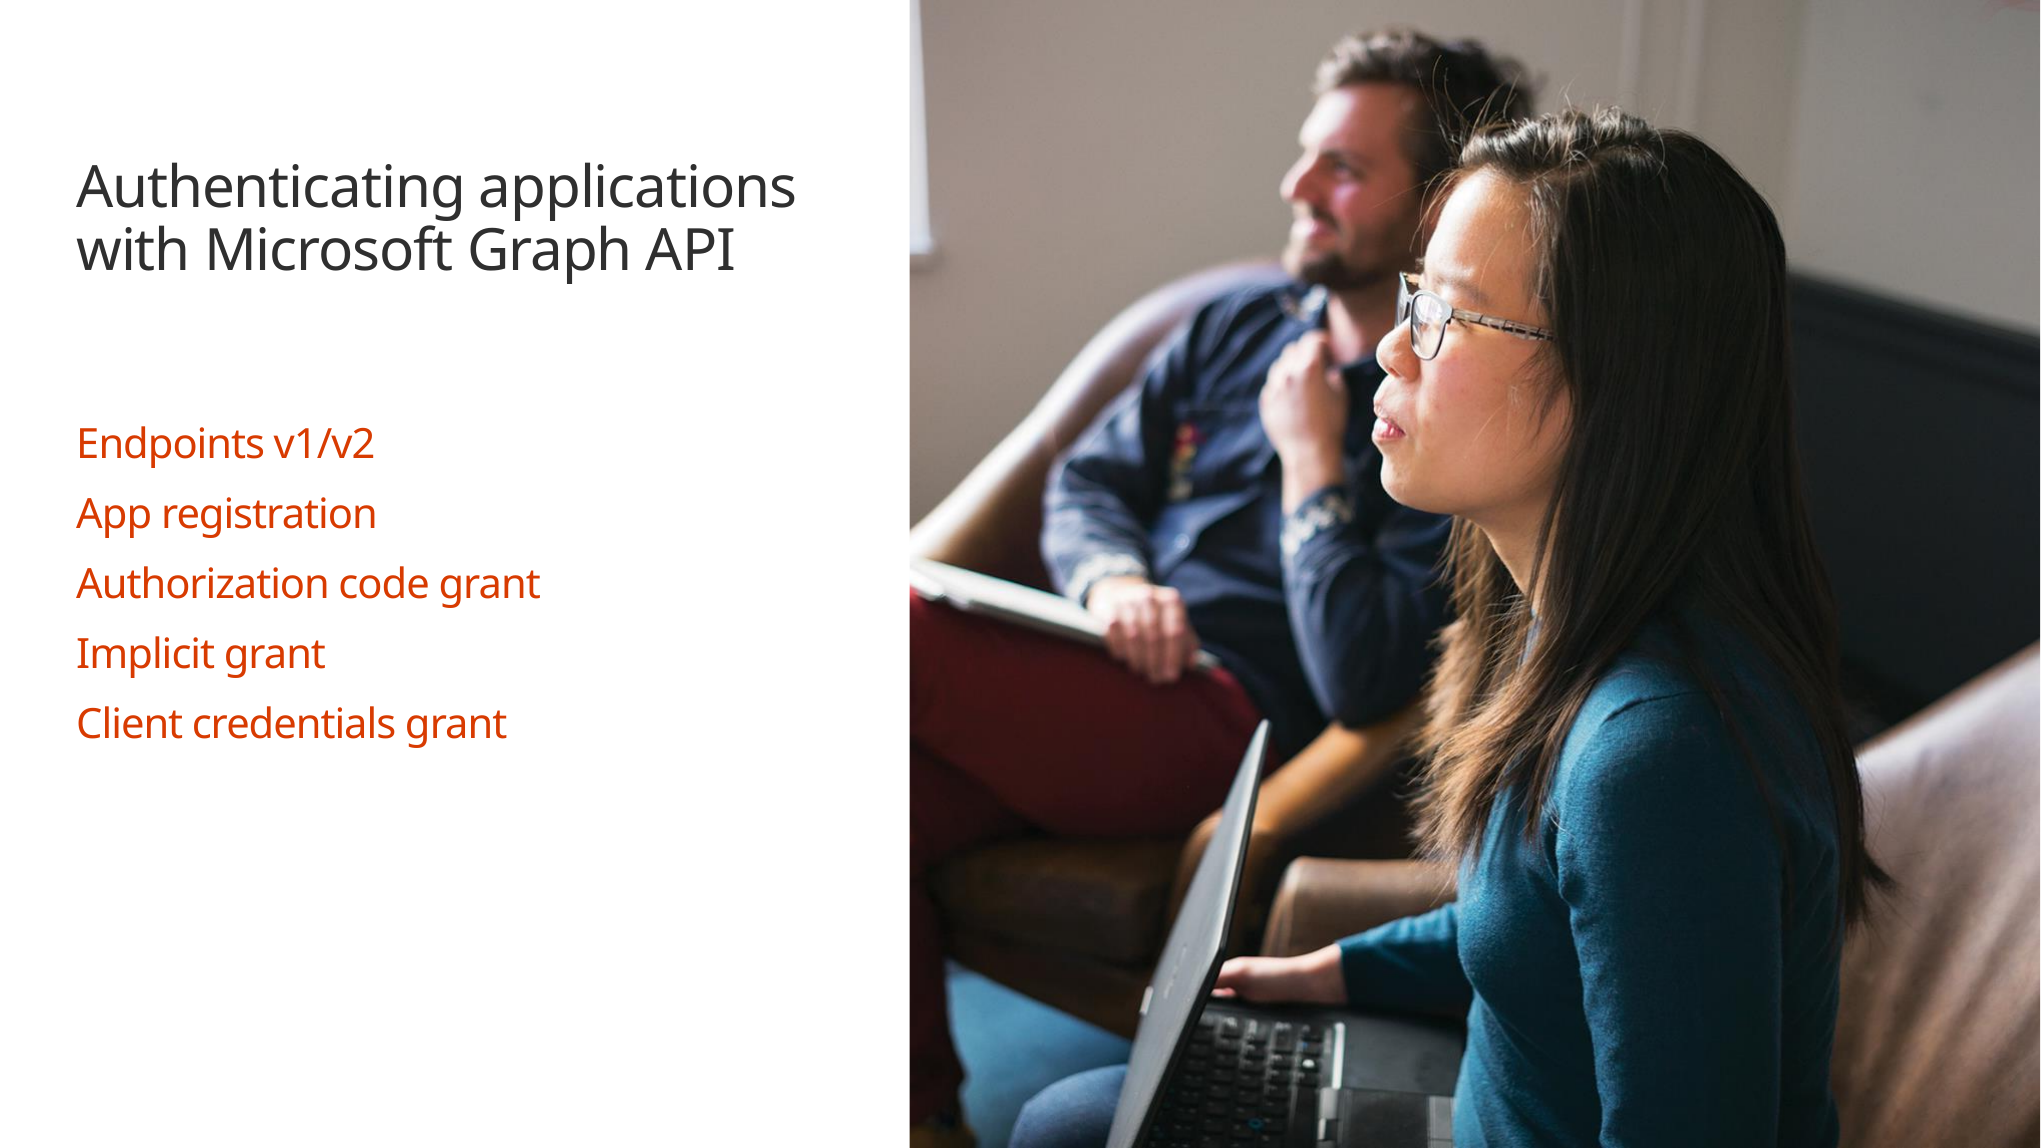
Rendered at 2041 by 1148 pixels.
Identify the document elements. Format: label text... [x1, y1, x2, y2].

title Authenticating applications with Microsoft Graph API [76, 157, 893, 309]
list Endpoints v1/v2 App registration Authorization code grant Implicit grant Client credentials grant [76, 422, 790, 1056]
picture [909, 0, 2041, 1148]
